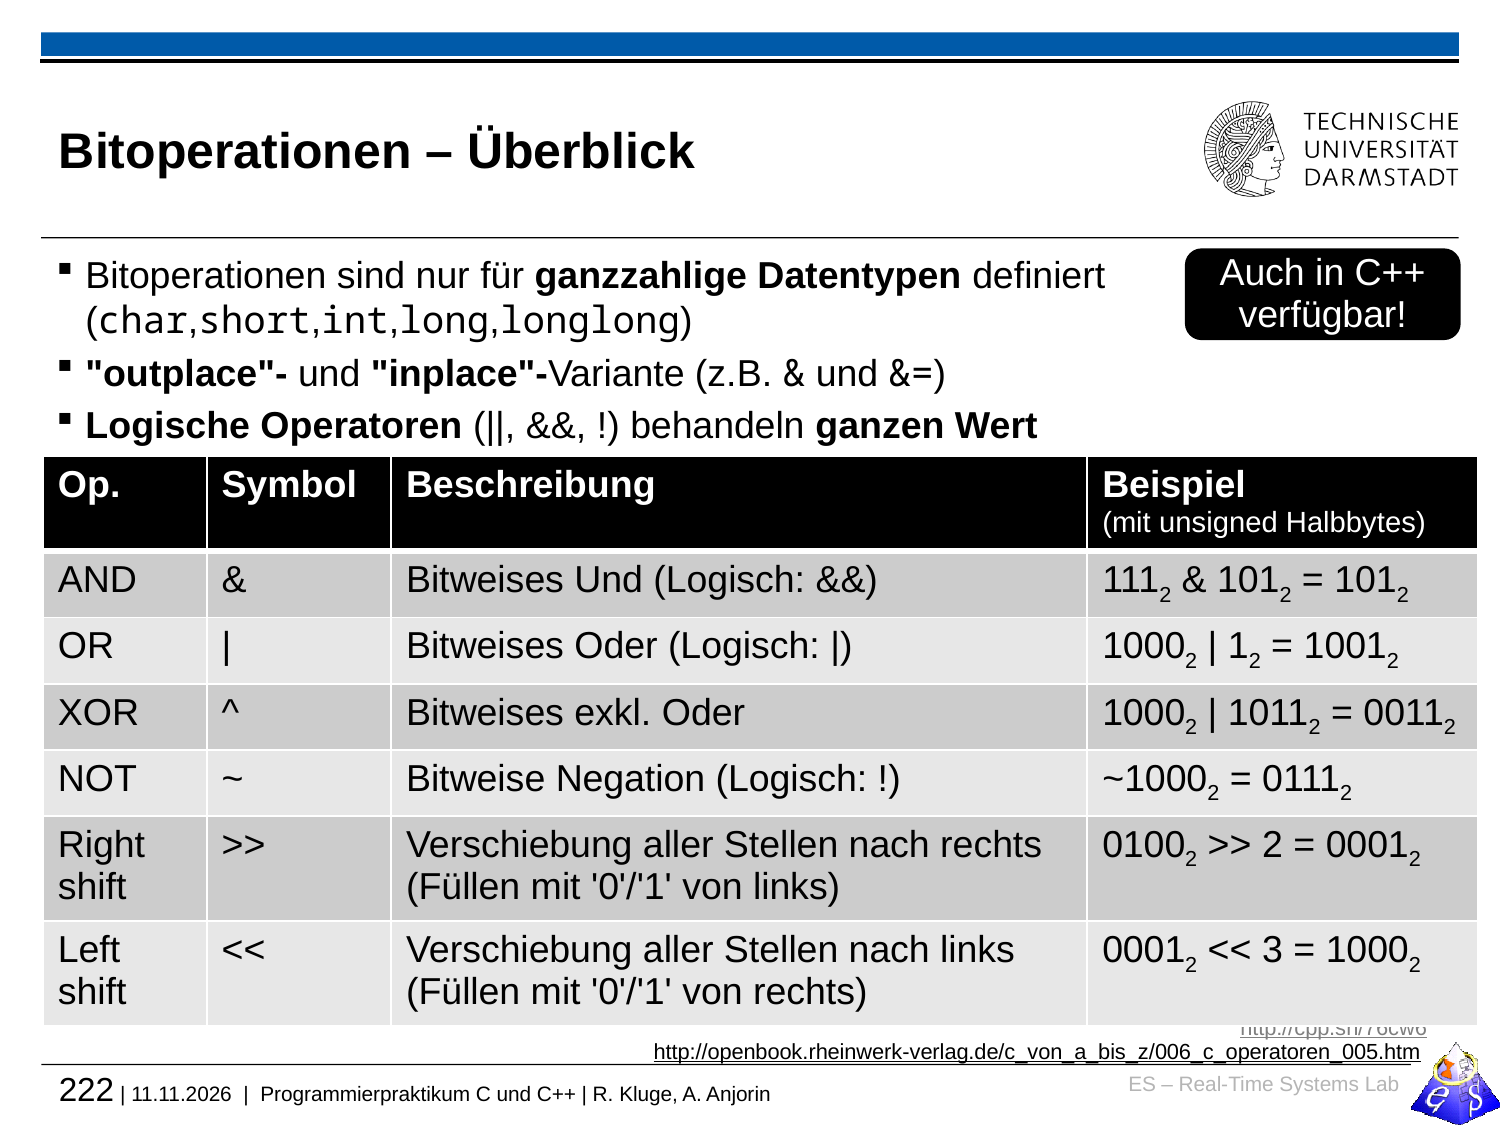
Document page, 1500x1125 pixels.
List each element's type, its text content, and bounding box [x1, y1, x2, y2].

table_cell Verschiebung aller Stellen nach rechts (Füllen mit '0'/'1' von links) [392, 817, 1086, 920]
table_cell Bitweises exkl. Oder [392, 685, 1086, 749]
table_cell Bitweises Oder (Logisch: |) [392, 618, 1086, 683]
table_cell XOR [44, 685, 206, 749]
table_header Symbol [208, 457, 390, 548]
table_cell << [208, 922, 390, 1025]
table_cell ~ [208, 751, 390, 815]
table_cell ^ [208, 685, 390, 749]
table_cell ~10002 = 01112 [1088, 751, 1477, 815]
table_cell Bitweise Negation (Logisch: !) [392, 751, 1086, 815]
picture [1411, 1041, 1500, 1125]
table_cell 10002 | 12 = 10012 [1088, 618, 1477, 683]
table_header Beschreibung [392, 457, 1086, 548]
title Bitoperationen – Überblick [58, 80, 1187, 218]
table_header Beispiel (mit unsigned Halbbytes) [1088, 457, 1477, 548]
table_cell NOT [44, 751, 206, 815]
table_cell & [208, 554, 390, 617]
table_cell 00012 << 3 = 10002 [1088, 922, 1477, 1025]
table_cell 01002 >> 2 = 00012 [1088, 817, 1477, 920]
list Bitoperationen sind nur für ganzzahlige Datentypen definiert (char,short,int,long,longlong) "outplace"- und "inplace"-Variante (z.B. & und &=) Logische Operatoren (||, &&, !) behandeln ganzen Wert [41, 243, 1187, 1008]
table_cell Left shift [44, 922, 206, 1025]
table_cell 10002 | 10112 = 00112 [1088, 685, 1477, 749]
table_cell Right shift [44, 817, 206, 920]
text_box Auch in C++ verfügbar! [1184, 248, 1461, 341]
table_cell | [208, 618, 390, 683]
table_cell >> [208, 817, 390, 920]
table_cell AND [44, 554, 206, 617]
table_cell Verschiebung aller Stellen nach links (Füllen mit '0'/'1' von rechts) [392, 922, 1086, 1025]
table_header Op. [44, 457, 206, 548]
table_cell 1112 & 1012 = 1012 [1088, 554, 1477, 617]
table_cell OR [44, 618, 206, 683]
table_cell Bitweises Und (Logisch: &&) [392, 554, 1086, 617]
picture [1187, 84, 1483, 214]
text_box http://cpp.sh/76cw6 http://openbook.rheinwerk-verlag.de/c_von_a_bis_z/006_c_operatoren_005.htm [24, 1008, 1442, 1073]
